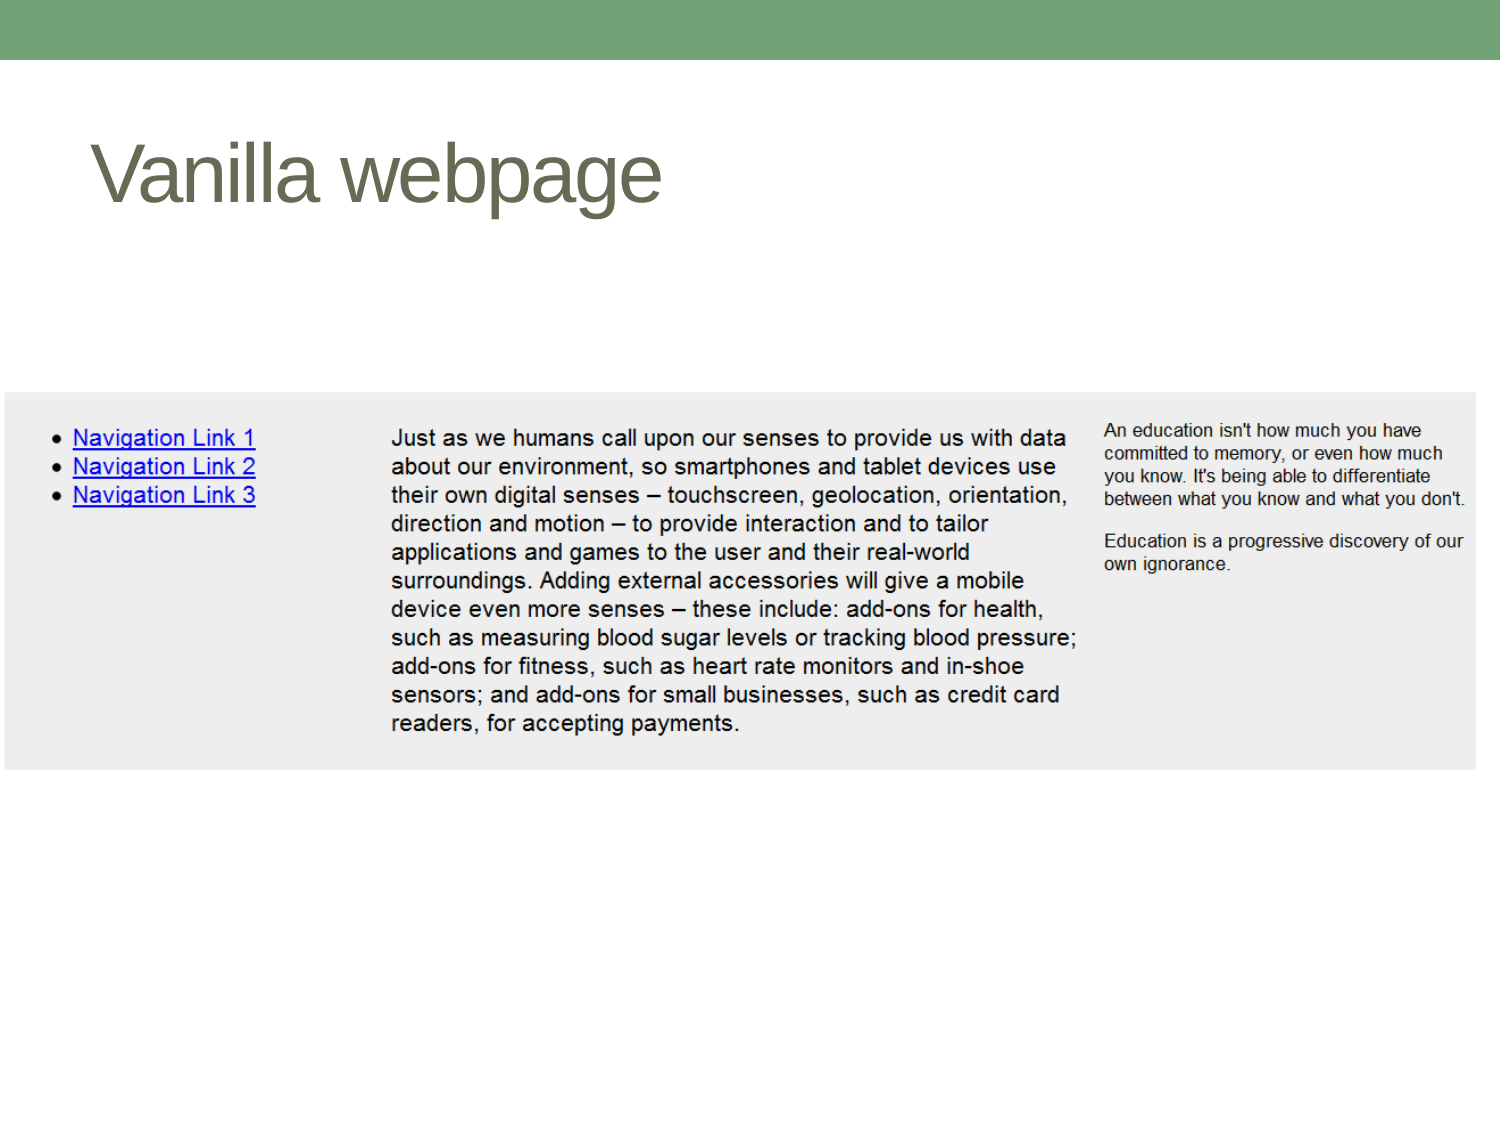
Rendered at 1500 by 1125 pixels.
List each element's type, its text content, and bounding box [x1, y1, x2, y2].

picture [0, 390, 1477, 771]
title Vanilla webpage [75, 87, 1425, 250]
